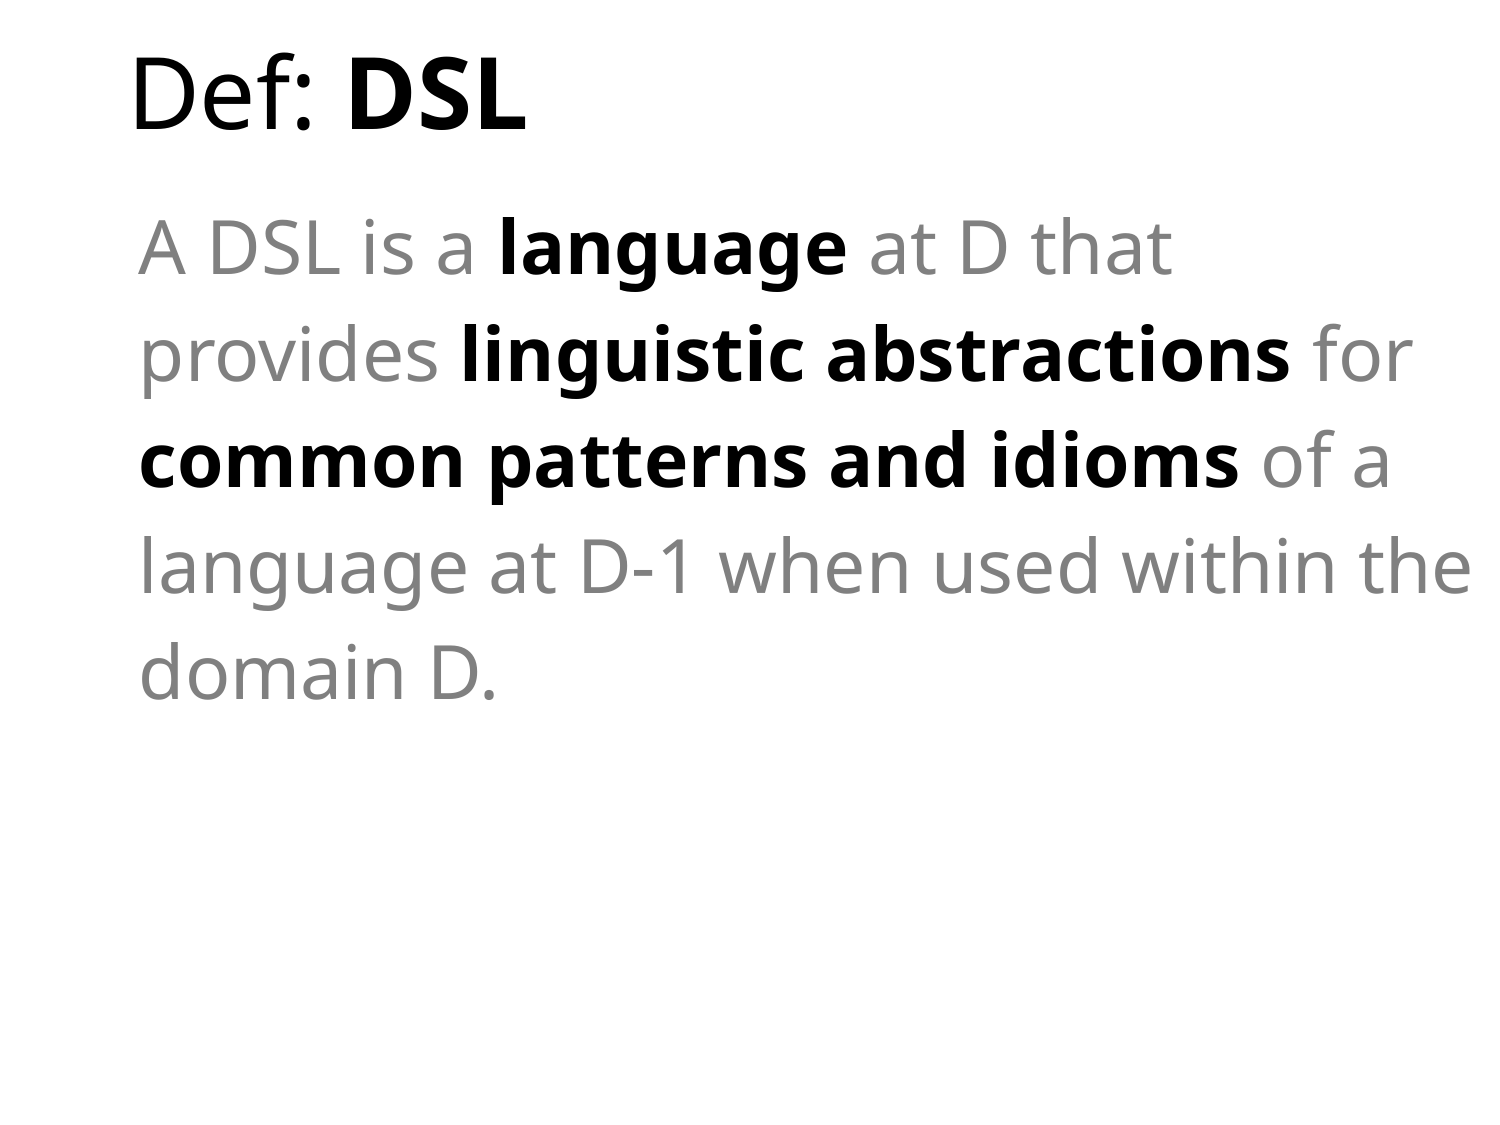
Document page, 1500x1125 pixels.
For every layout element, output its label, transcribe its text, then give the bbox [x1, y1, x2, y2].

text_box A DSL is a language at D that provides linguistic abstractions for common patterns and idioms of a language at D-1 when used within the domain D. [123, 149, 1495, 750]
text_box Def: DSL [112, 30, 1176, 149]
